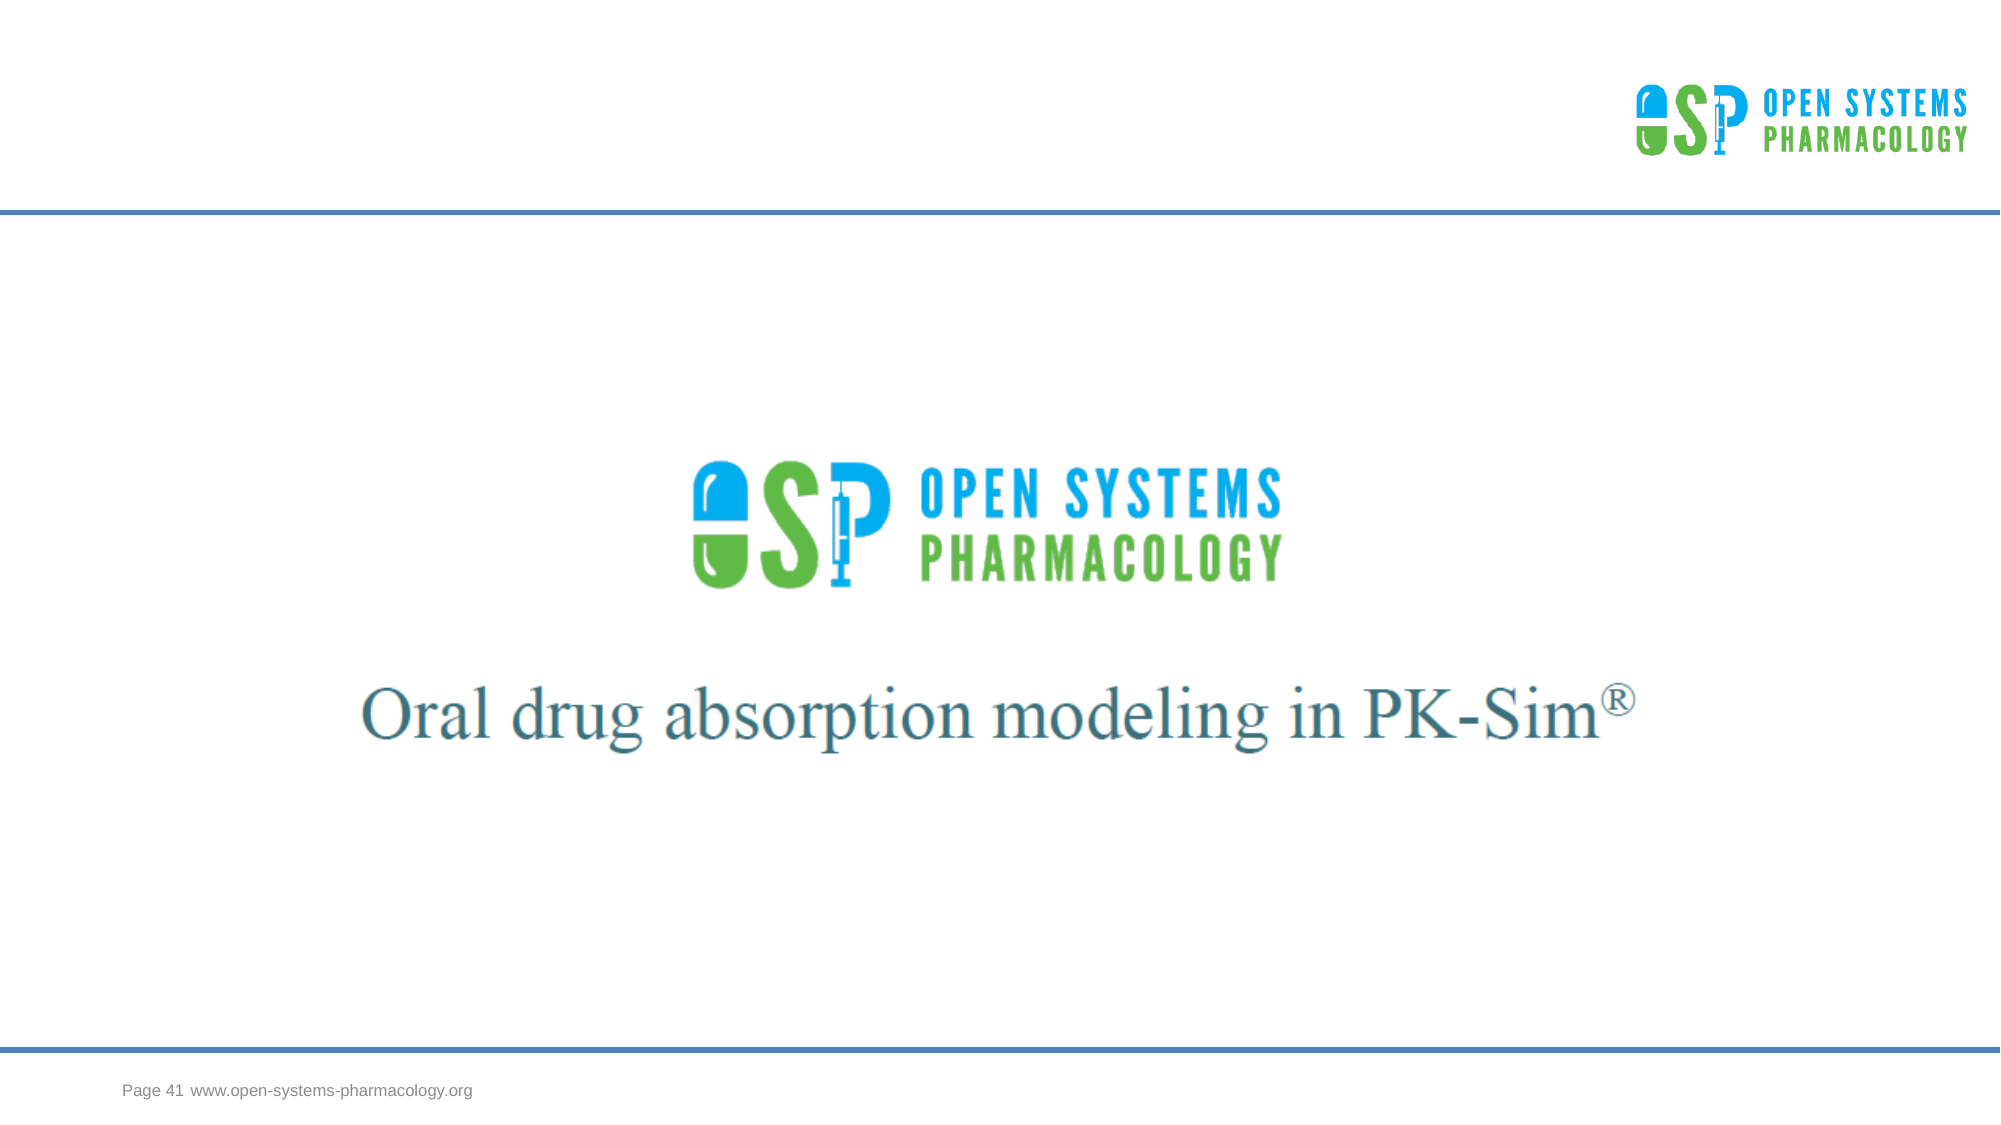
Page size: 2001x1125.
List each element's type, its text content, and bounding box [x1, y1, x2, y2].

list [293, 399, 1707, 868]
picture [1622, 71, 1984, 169]
slide_number Page 41 [79, 1053, 185, 1125]
footer www.open-systems-pharmacology.org [190, 1053, 1504, 1125]
